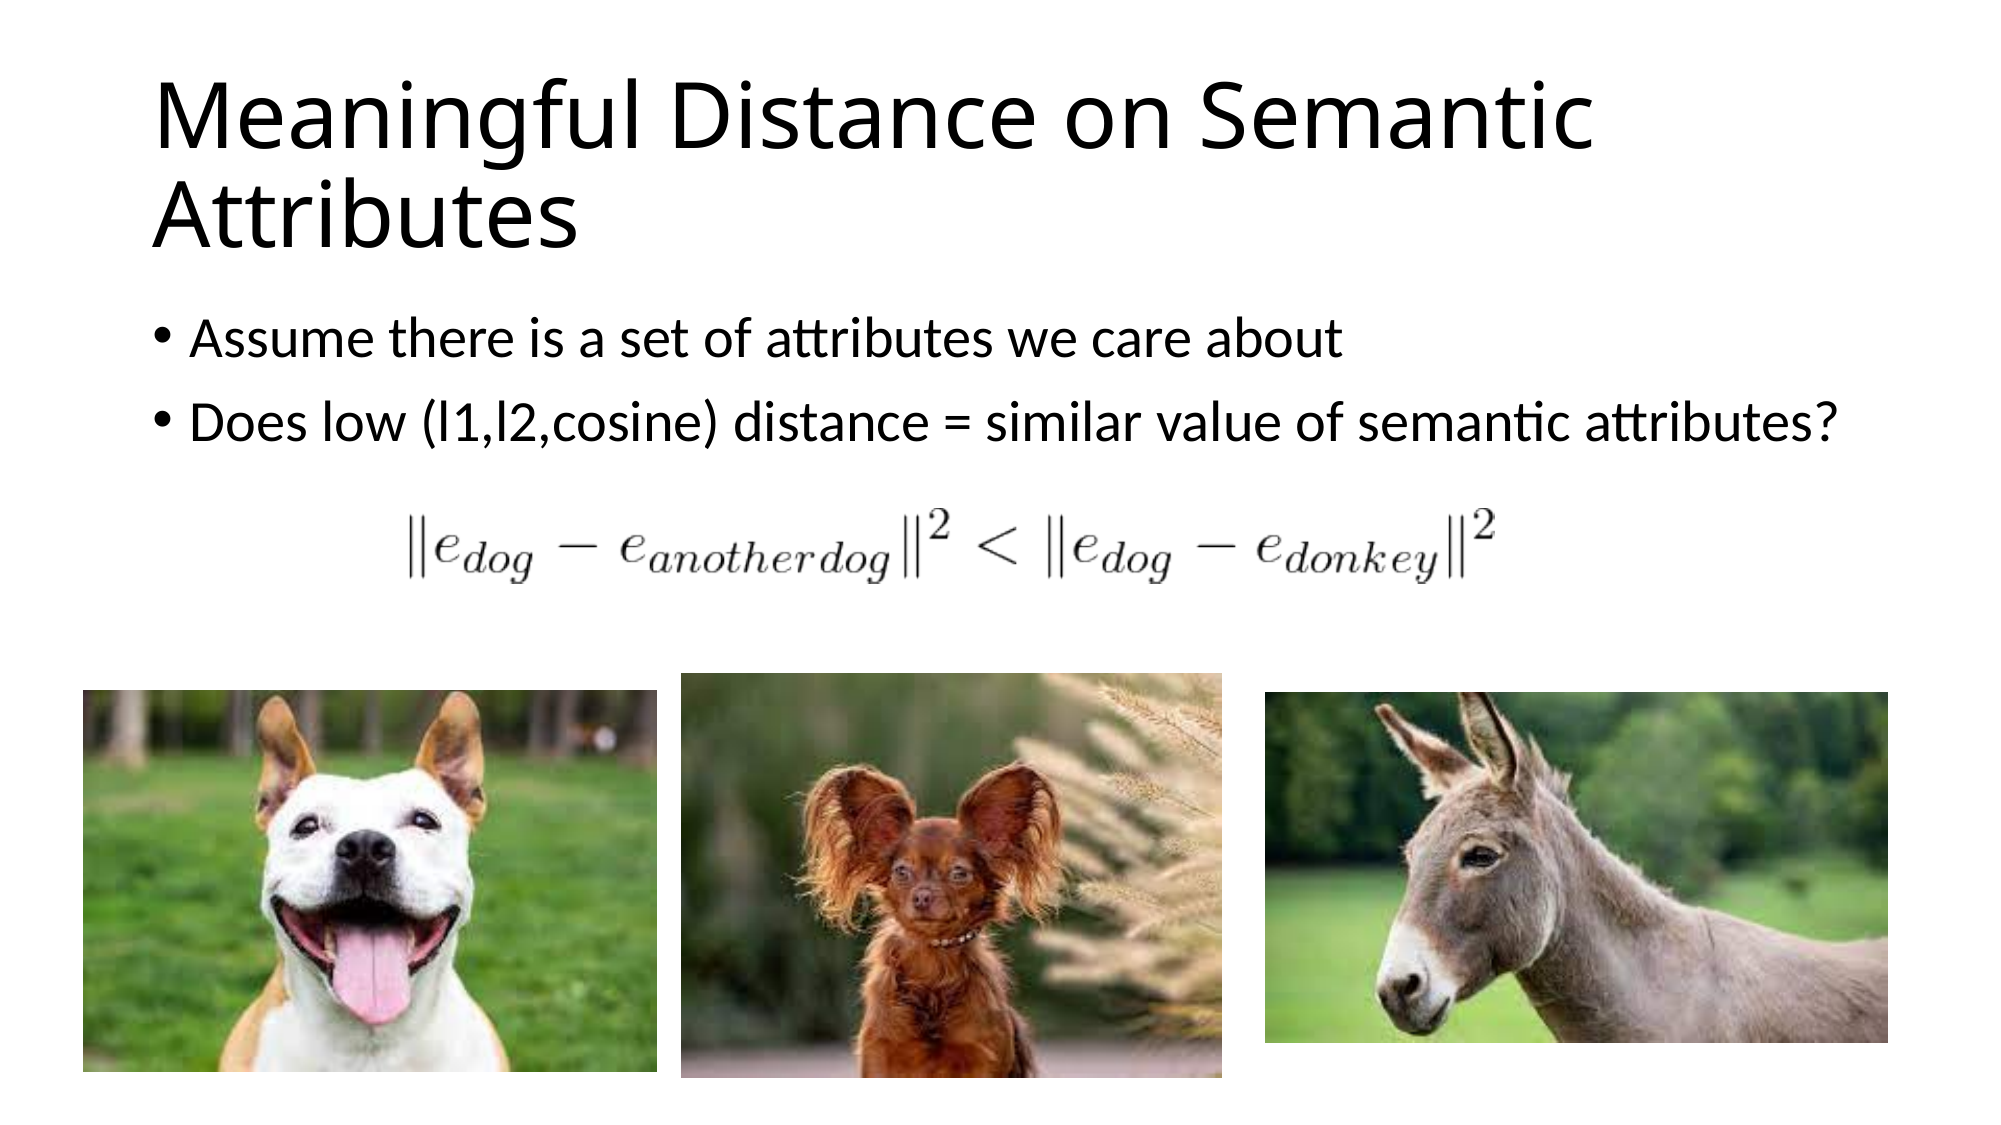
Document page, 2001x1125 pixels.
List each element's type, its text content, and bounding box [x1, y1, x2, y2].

list Assume there is a set of attributes we care about Does low (l1,l2,cosine) distance = similar value of semantic attributes? [137, 299, 1863, 1014]
picture [83, 690, 657, 1072]
title Meaningful Distance on Semantic Attributes [137, 59, 1863, 278]
picture [1264, 692, 1888, 1043]
picture [681, 673, 1222, 1078]
picture [408, 508, 1495, 584]
